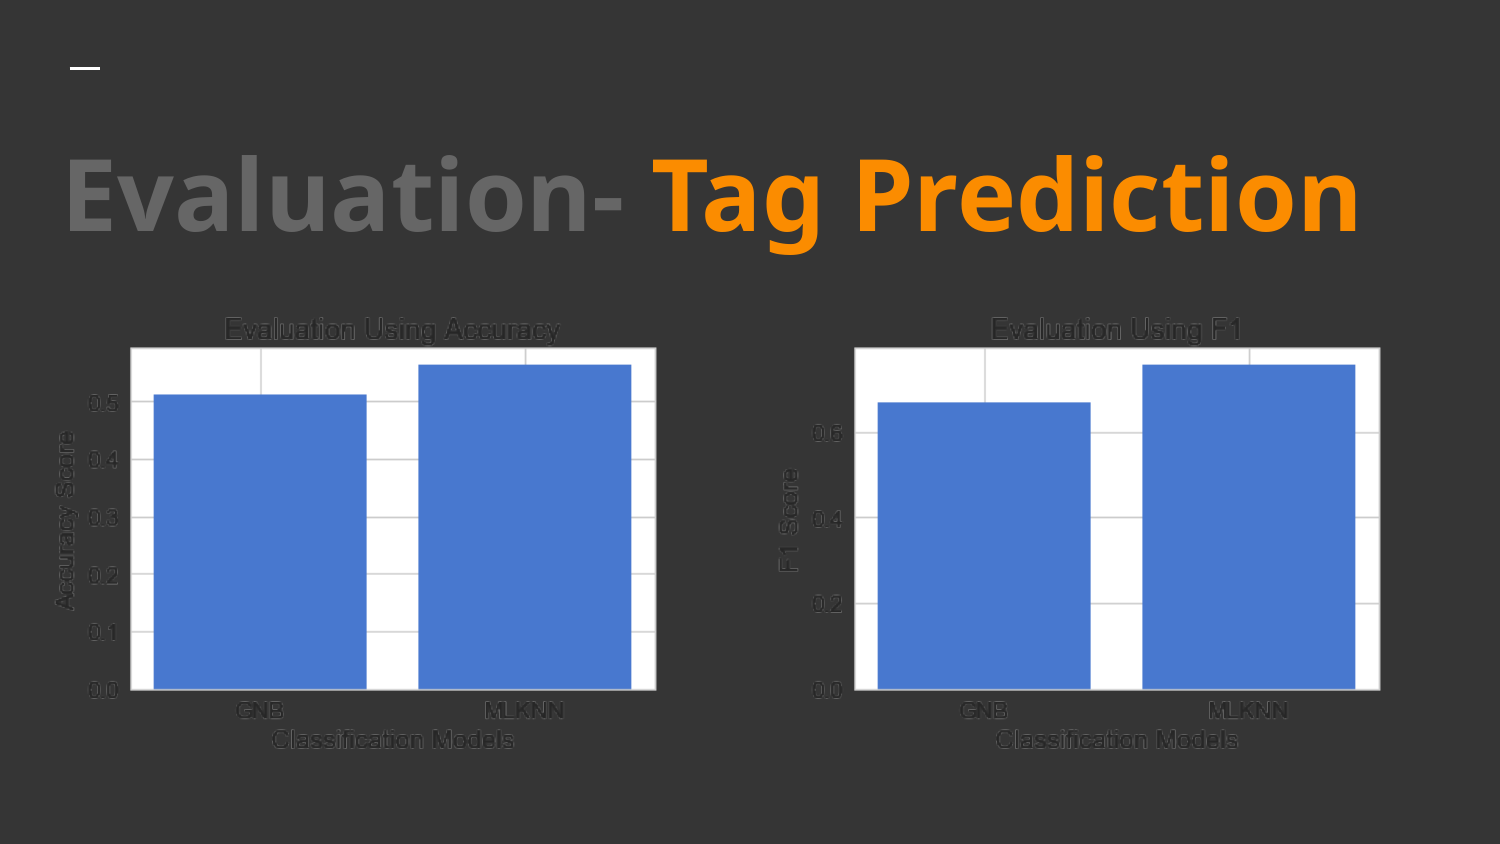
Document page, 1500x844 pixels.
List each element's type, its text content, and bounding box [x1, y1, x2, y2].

picture [770, 307, 1390, 763]
title Evaluation- Tag Prediction [46, 116, 1461, 746]
picture [46, 307, 666, 763]
